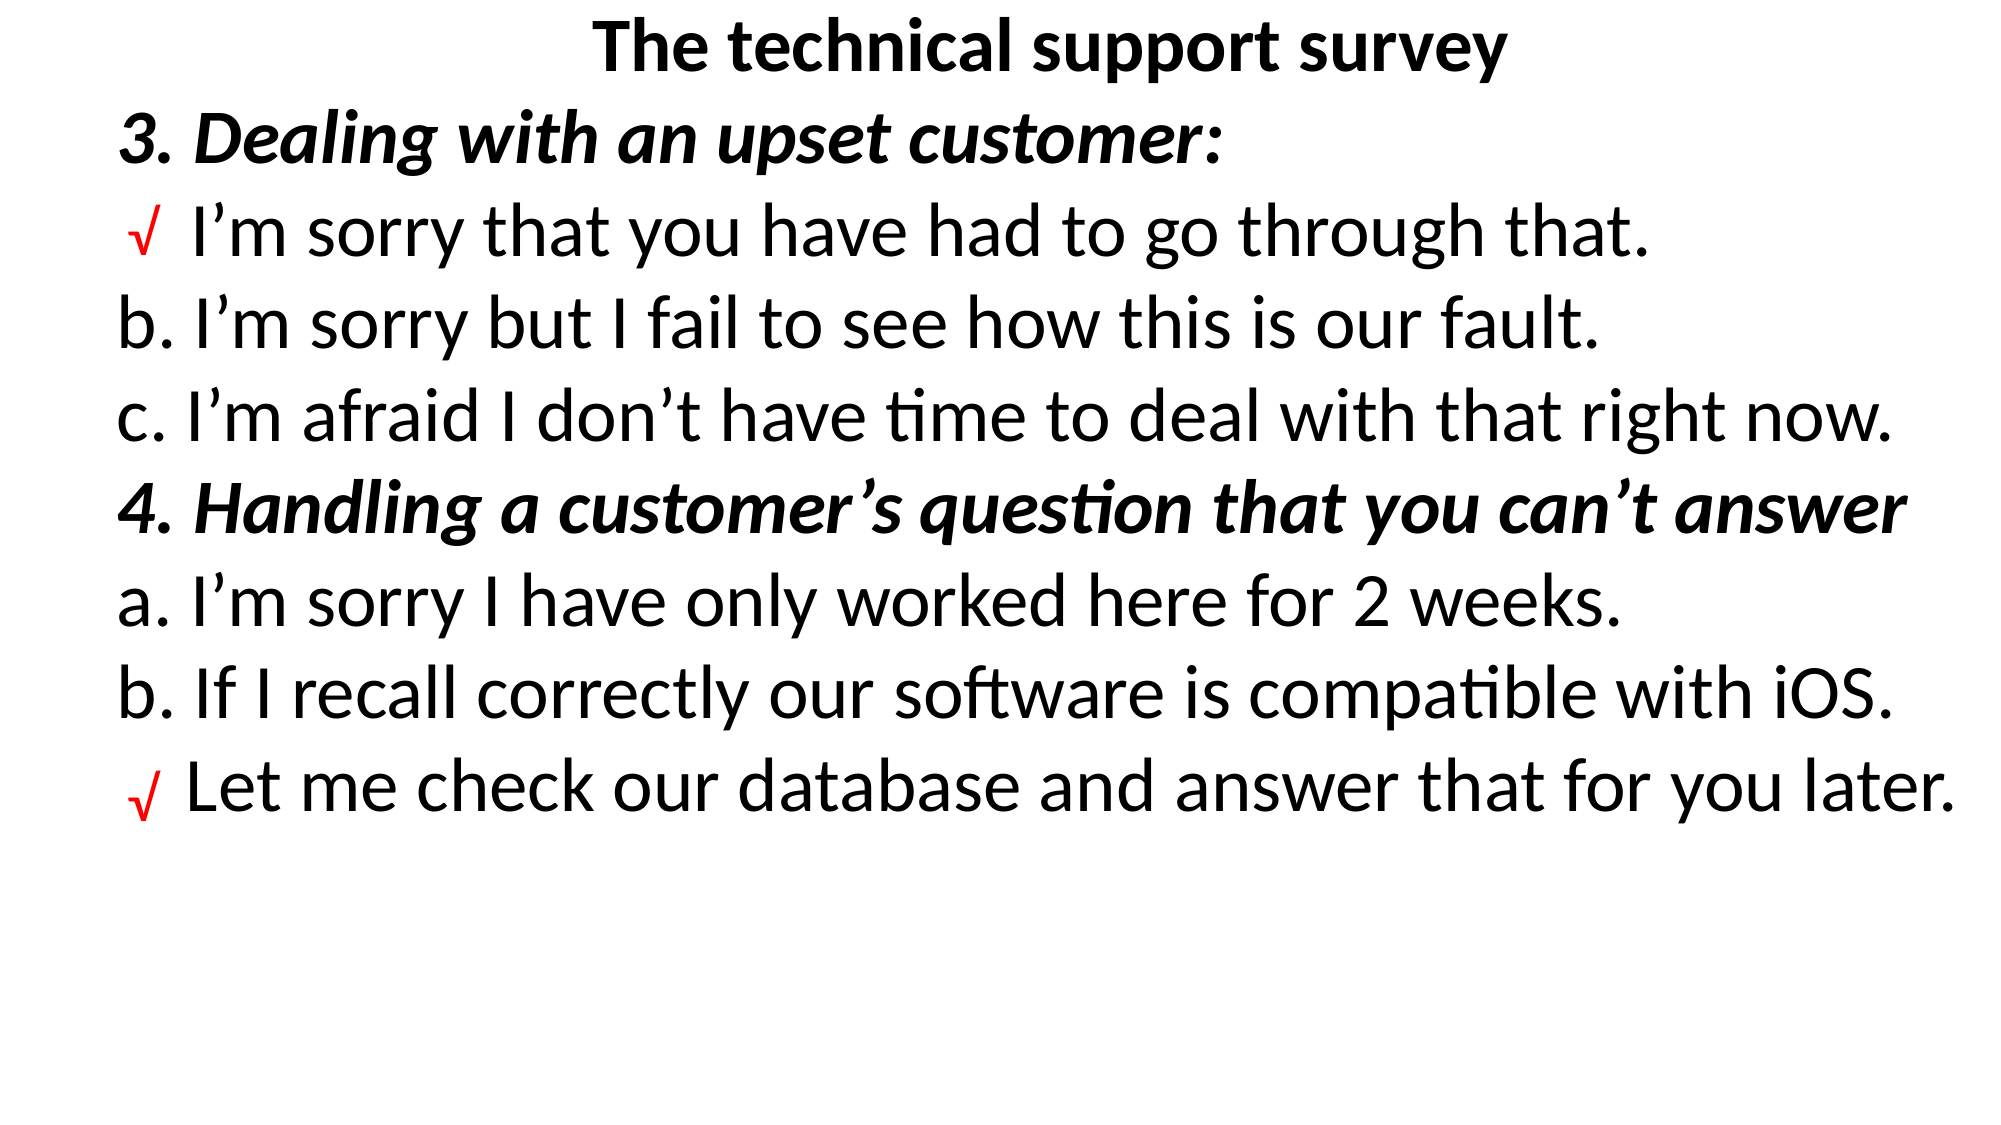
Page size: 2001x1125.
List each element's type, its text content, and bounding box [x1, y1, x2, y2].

text_box The technical support survey 3. Dealing with an upset customer: a. I’m sorry that you have had to go through that. b. I’m sorry but I fail to see how this is our fault. c. I’m afraid I don’t have time to deal with that right now. 4. Handling a customer’s question that you can’t answer a. I’m sorry I have only worked here for 2 weeks. b. If I recall correctly our software is compatible with iOS. c. Let me check our database and answer that for you later. [101, 0, 2000, 834]
text_box √ [113, 751, 175, 842]
text_box √ [113, 185, 175, 276]
